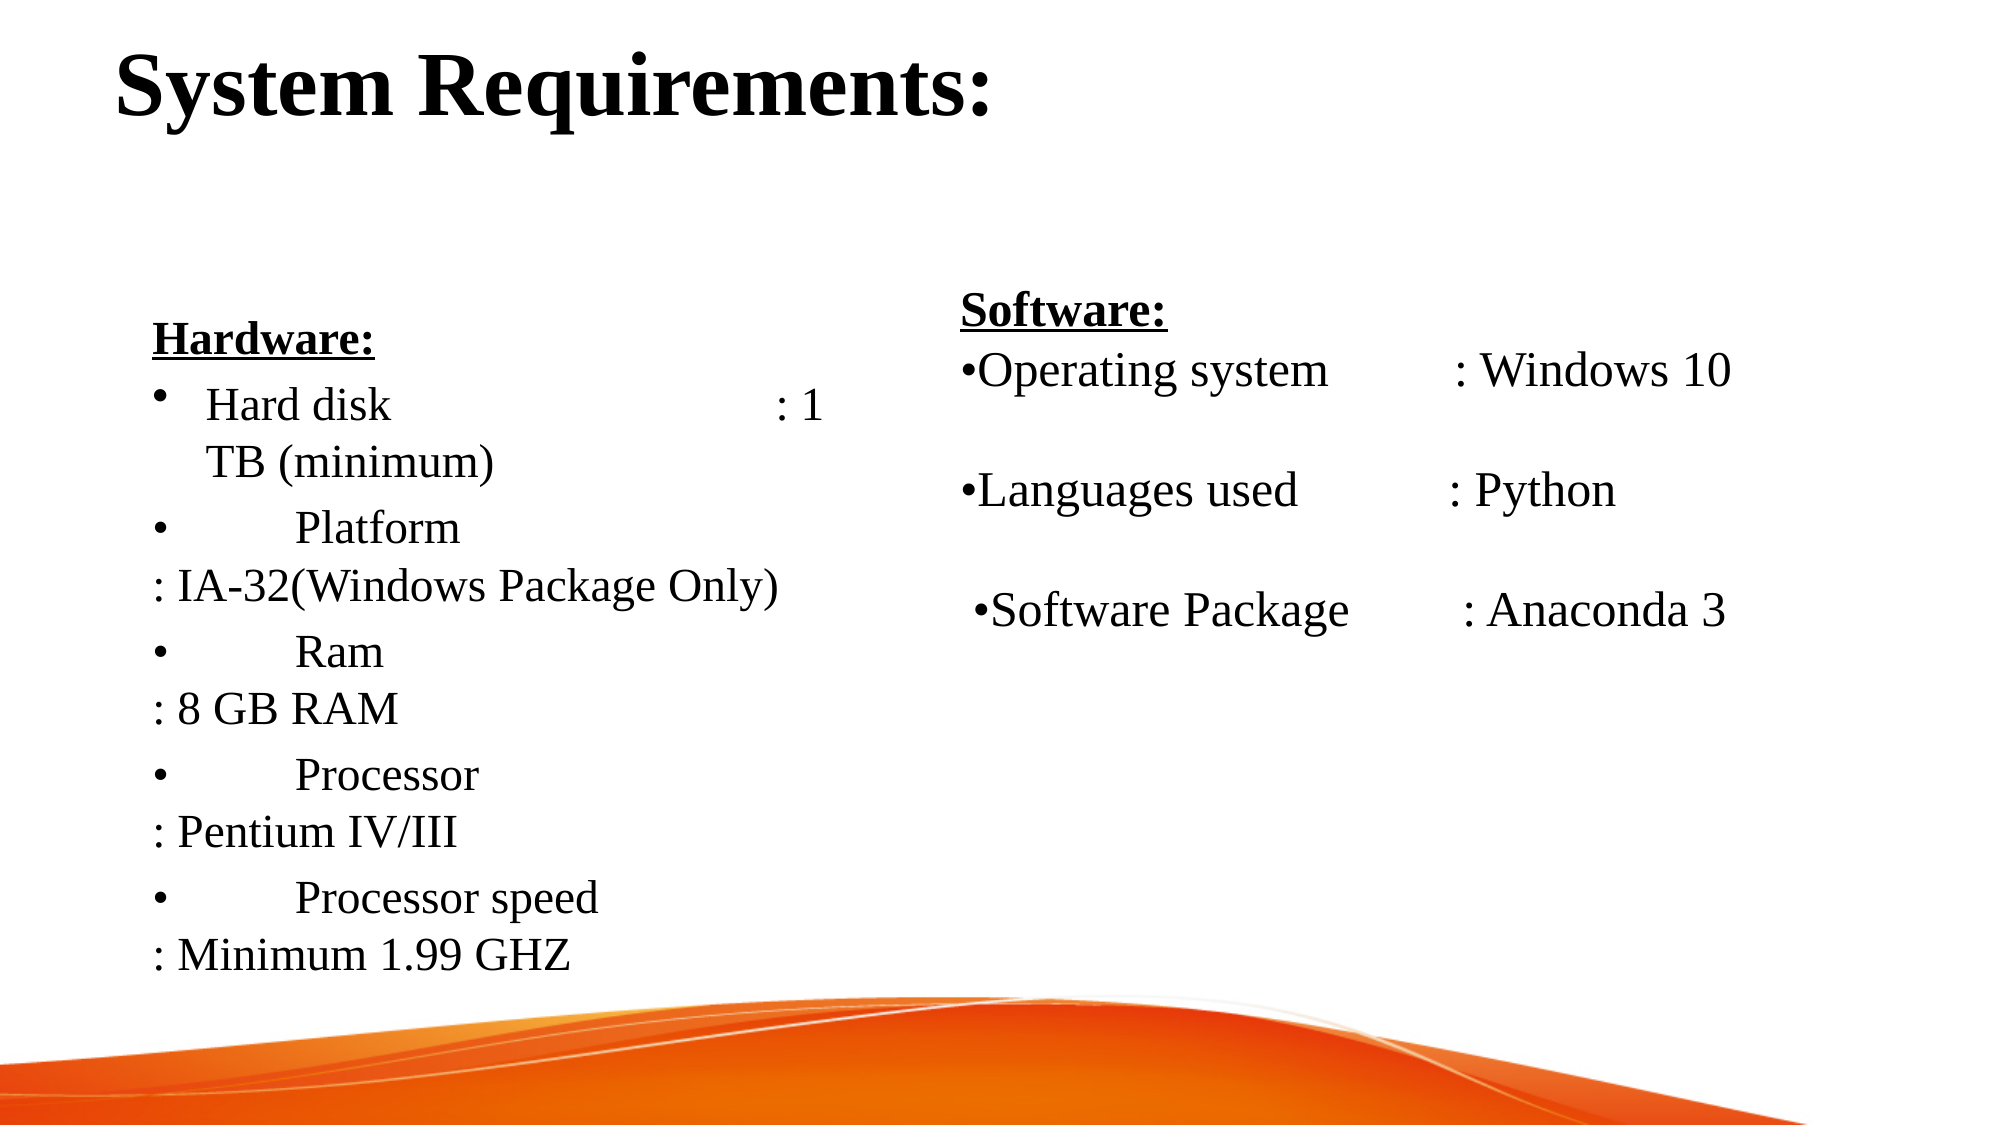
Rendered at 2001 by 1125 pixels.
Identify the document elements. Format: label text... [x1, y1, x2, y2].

text_box Software: •Operating system : Windows 10 •Languages used : Python •Software Package : Anaconda 3 [945, 268, 1885, 1125]
list Hardware: Hard disk : 1 TB (minimum) • Platform : IA-32(Windows Package Only) • Ram : 8 GB RAM • Processor : Pentium IV/III • Processor speed : Minimum 1.99 GHZ [137, 299, 885, 1044]
title System Requirements: [99, 30, 1901, 127]
picture [0, 0, 2000, 1125]
